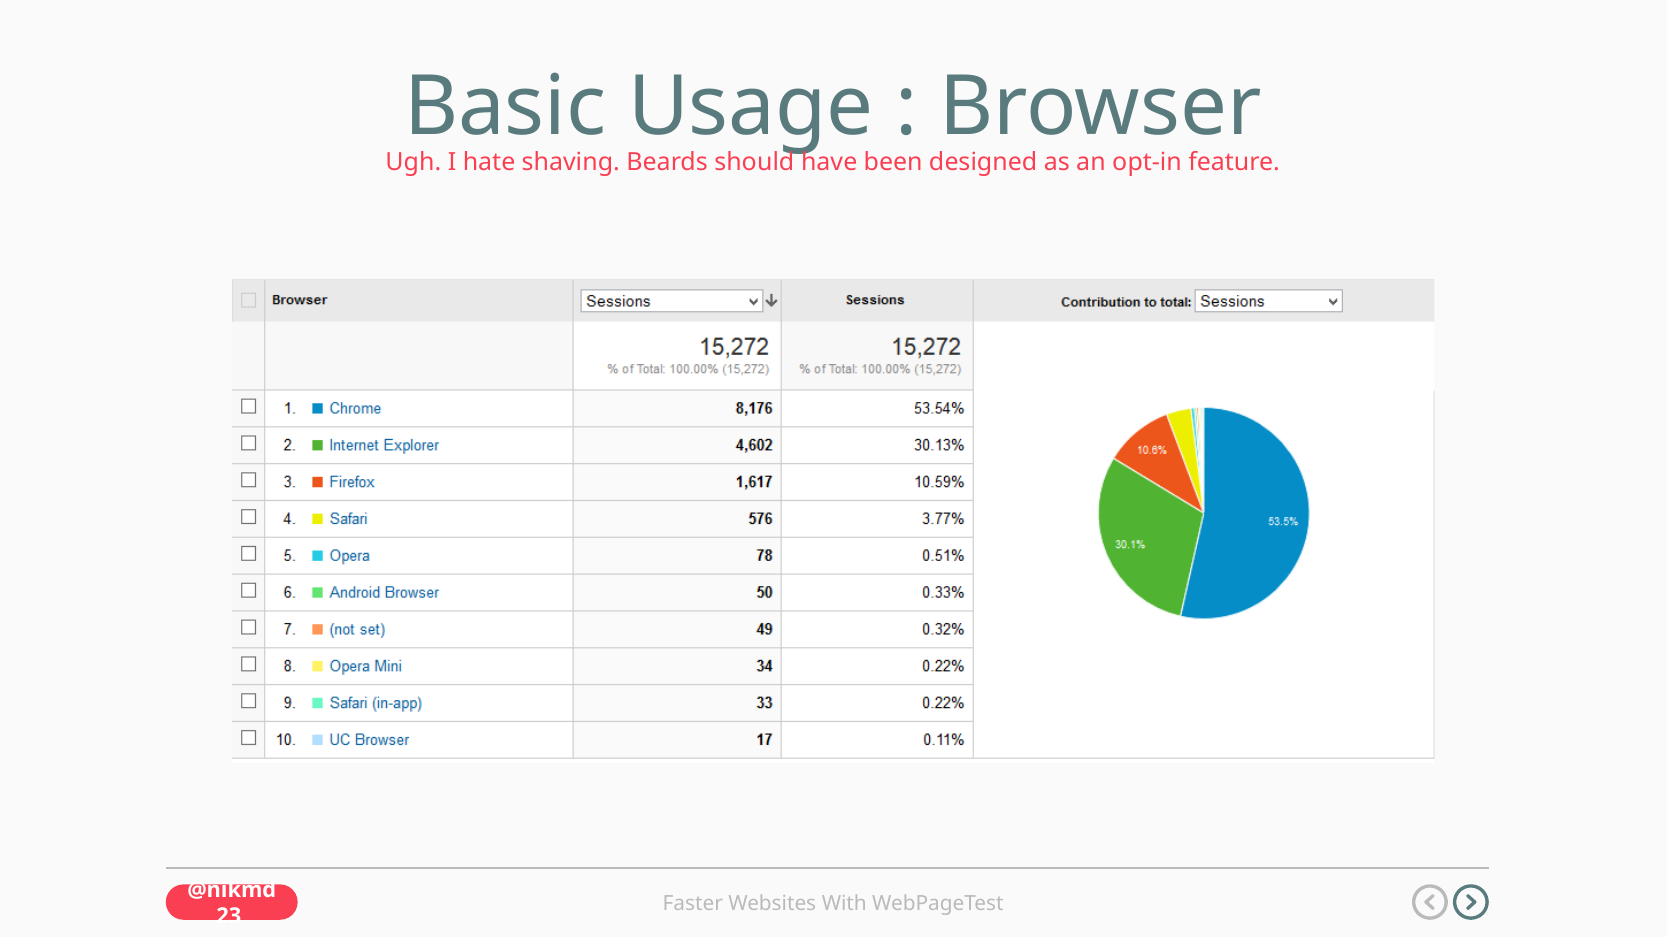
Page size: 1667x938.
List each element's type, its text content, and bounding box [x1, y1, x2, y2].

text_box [231, 278, 1435, 763]
list Ugh. I hate shaving. Beards should have been designed as an opt-in feature. [0, 137, 1667, 185]
list Basic Usage : Browser [0, 43, 1667, 137]
